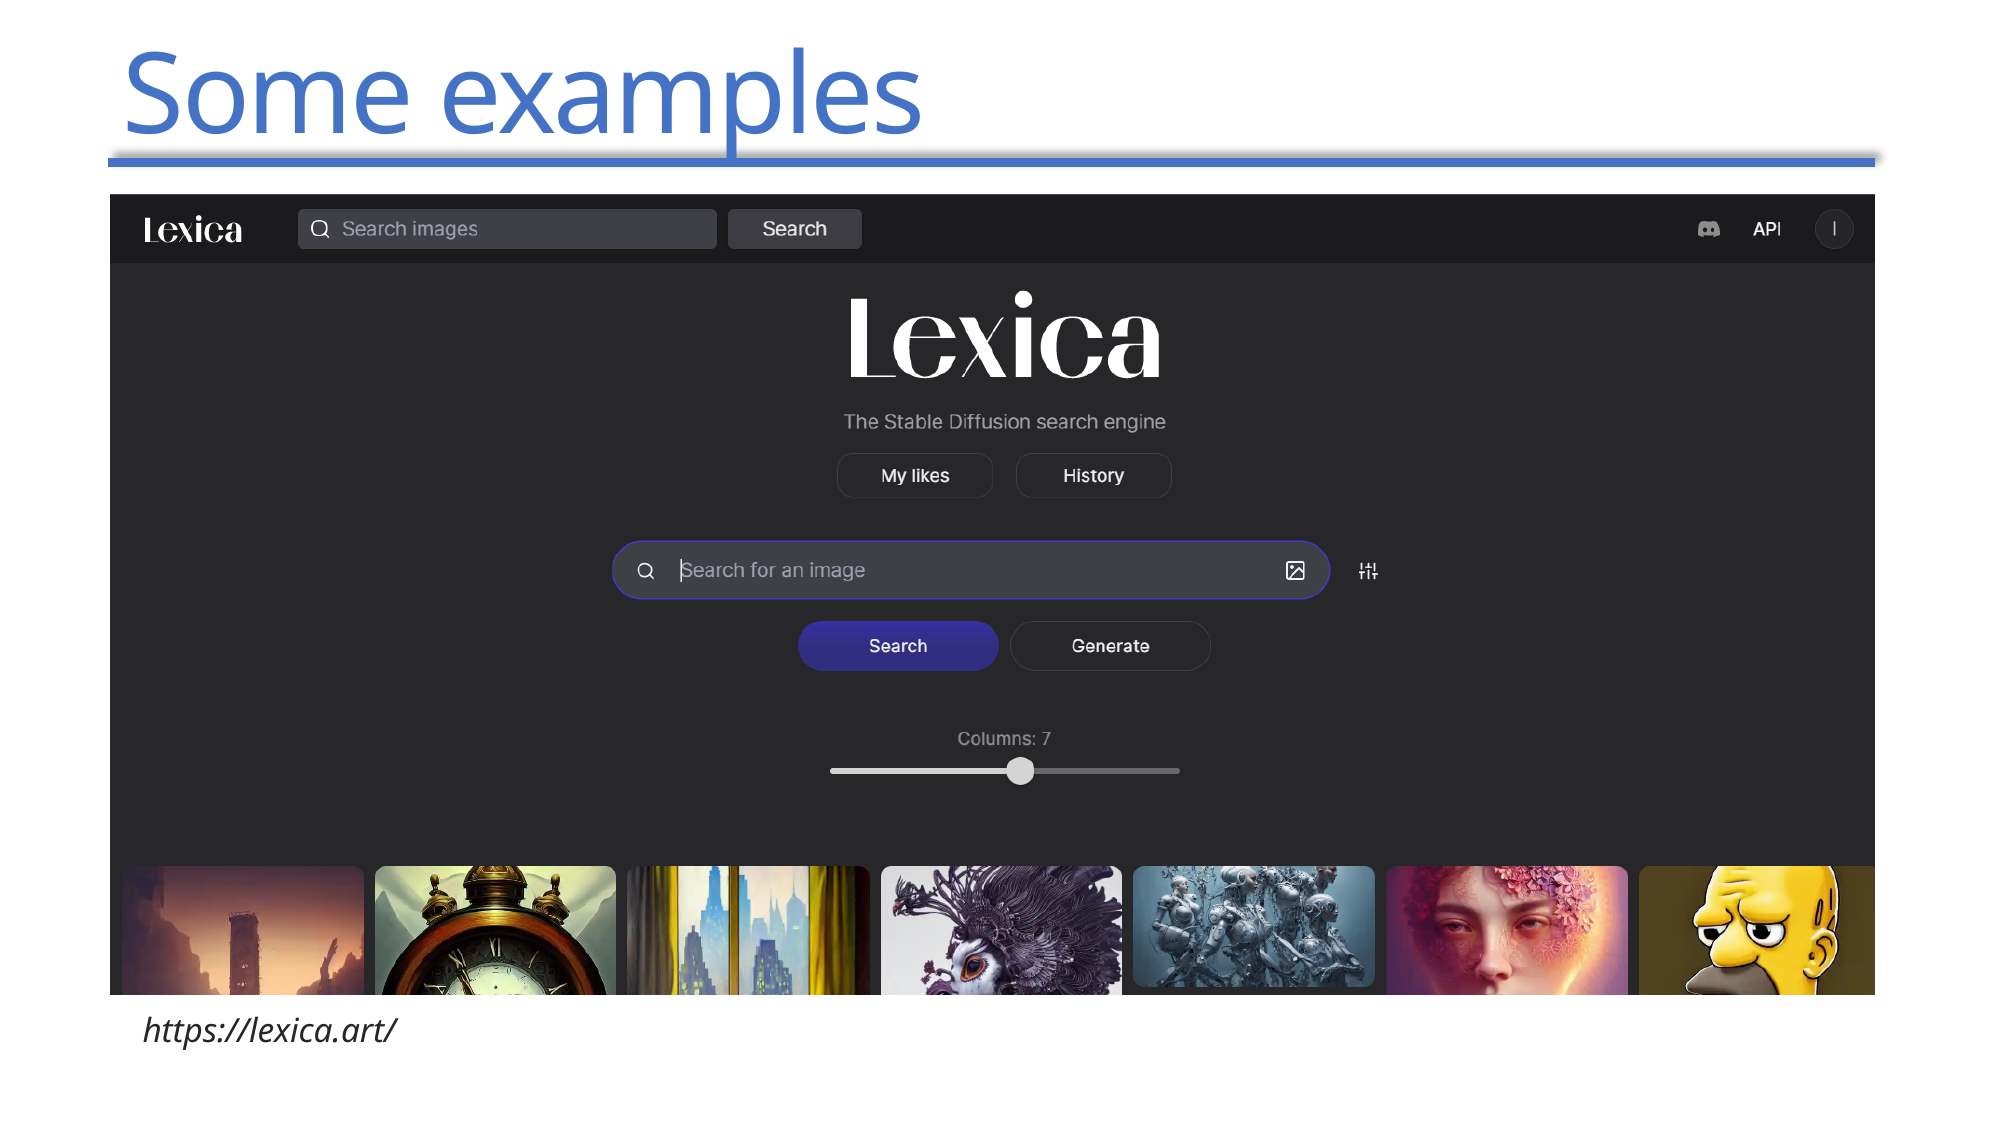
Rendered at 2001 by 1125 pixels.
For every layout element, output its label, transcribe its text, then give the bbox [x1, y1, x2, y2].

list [110, 194, 1876, 995]
title Some examples [107, 20, 1875, 178]
list https://lexica.art/ [112, 1008, 1877, 1064]
